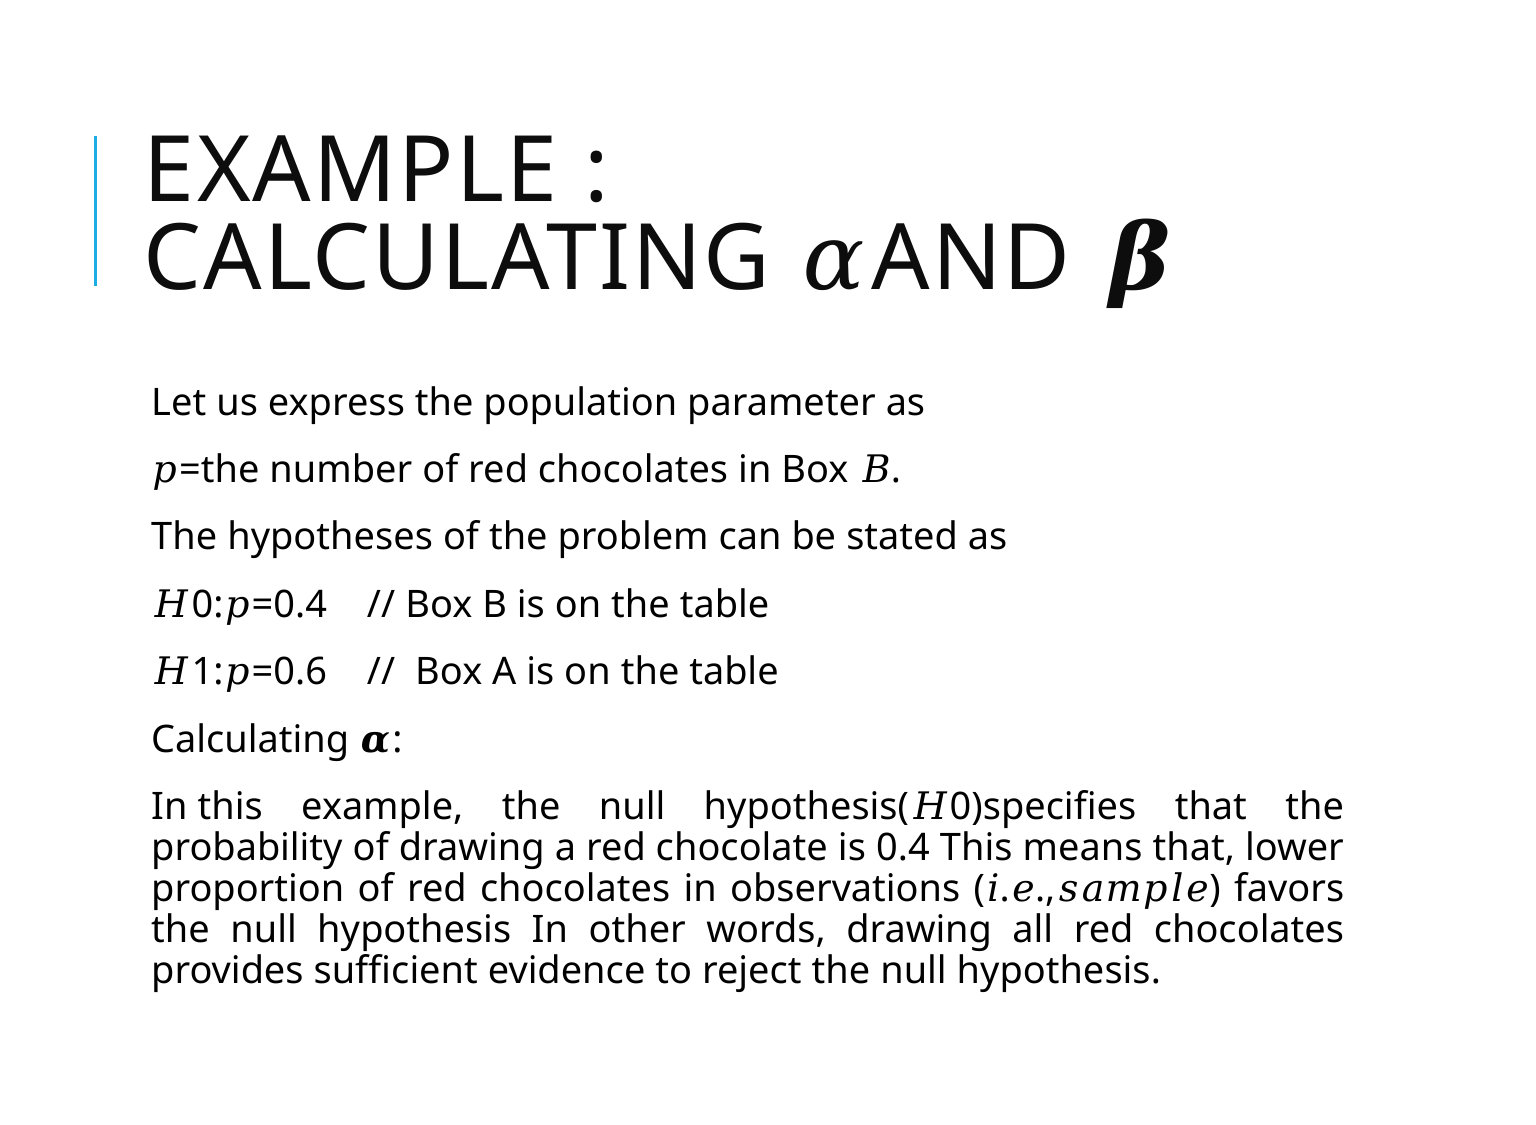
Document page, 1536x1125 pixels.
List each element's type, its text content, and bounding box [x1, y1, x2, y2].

list Let us express the population parameter as 𝑝=the number of red chocolates in Box 𝐵. The hypotheses of the problem can be stated as 𝐻0:𝑝=0.4 // Box B is on the table 𝐻1:𝑝=0.6 // Box A is on the table Calculating 𝜶: In this example, the null hypothesis(𝐻0)specifies that the probability of drawing a red chocolate is 0.4 This means that, lower proportion of red chocolates in observations (𝑖.𝑒.,𝑠𝑎𝑚𝑝𝑙𝑒) favors the null hypothesis In other words, drawing all red chocolates provides sufficient evidence to reject the null hypothesis. [128, 375, 1354, 1035]
title EXAMPLE : CALCULATING 𝛼AND 𝜷 [128, 96, 1354, 342]
